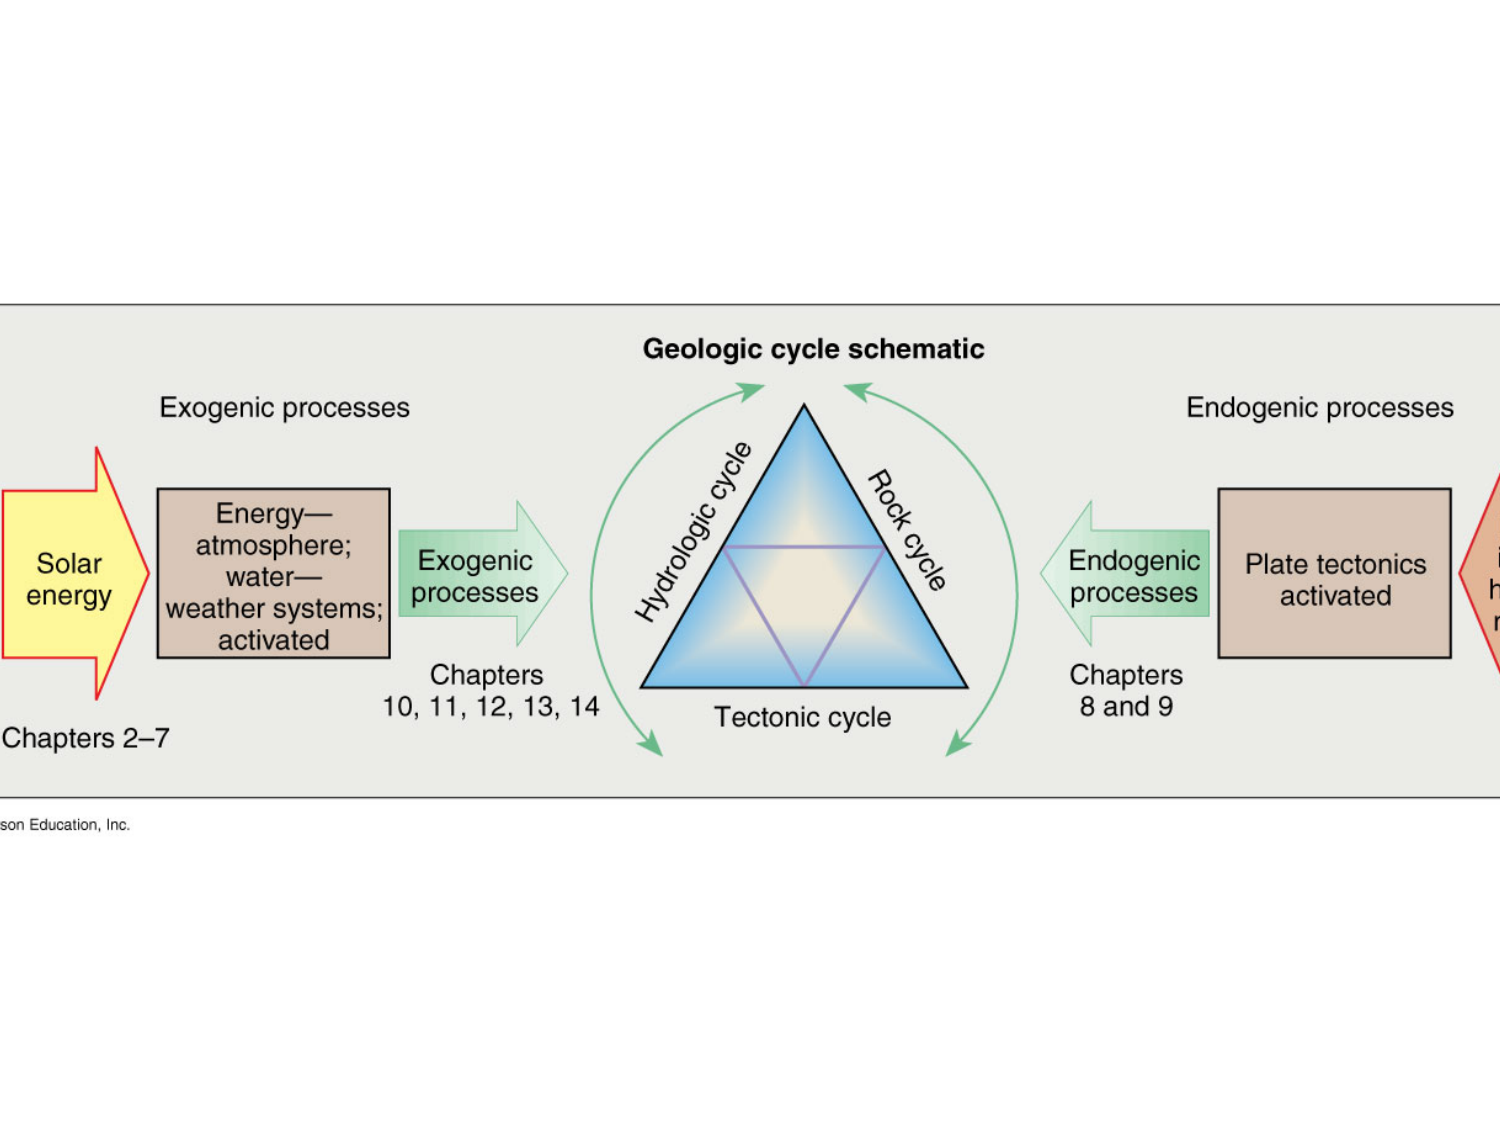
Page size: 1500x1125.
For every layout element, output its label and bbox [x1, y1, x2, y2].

text_box [0, 294, 1500, 845]
